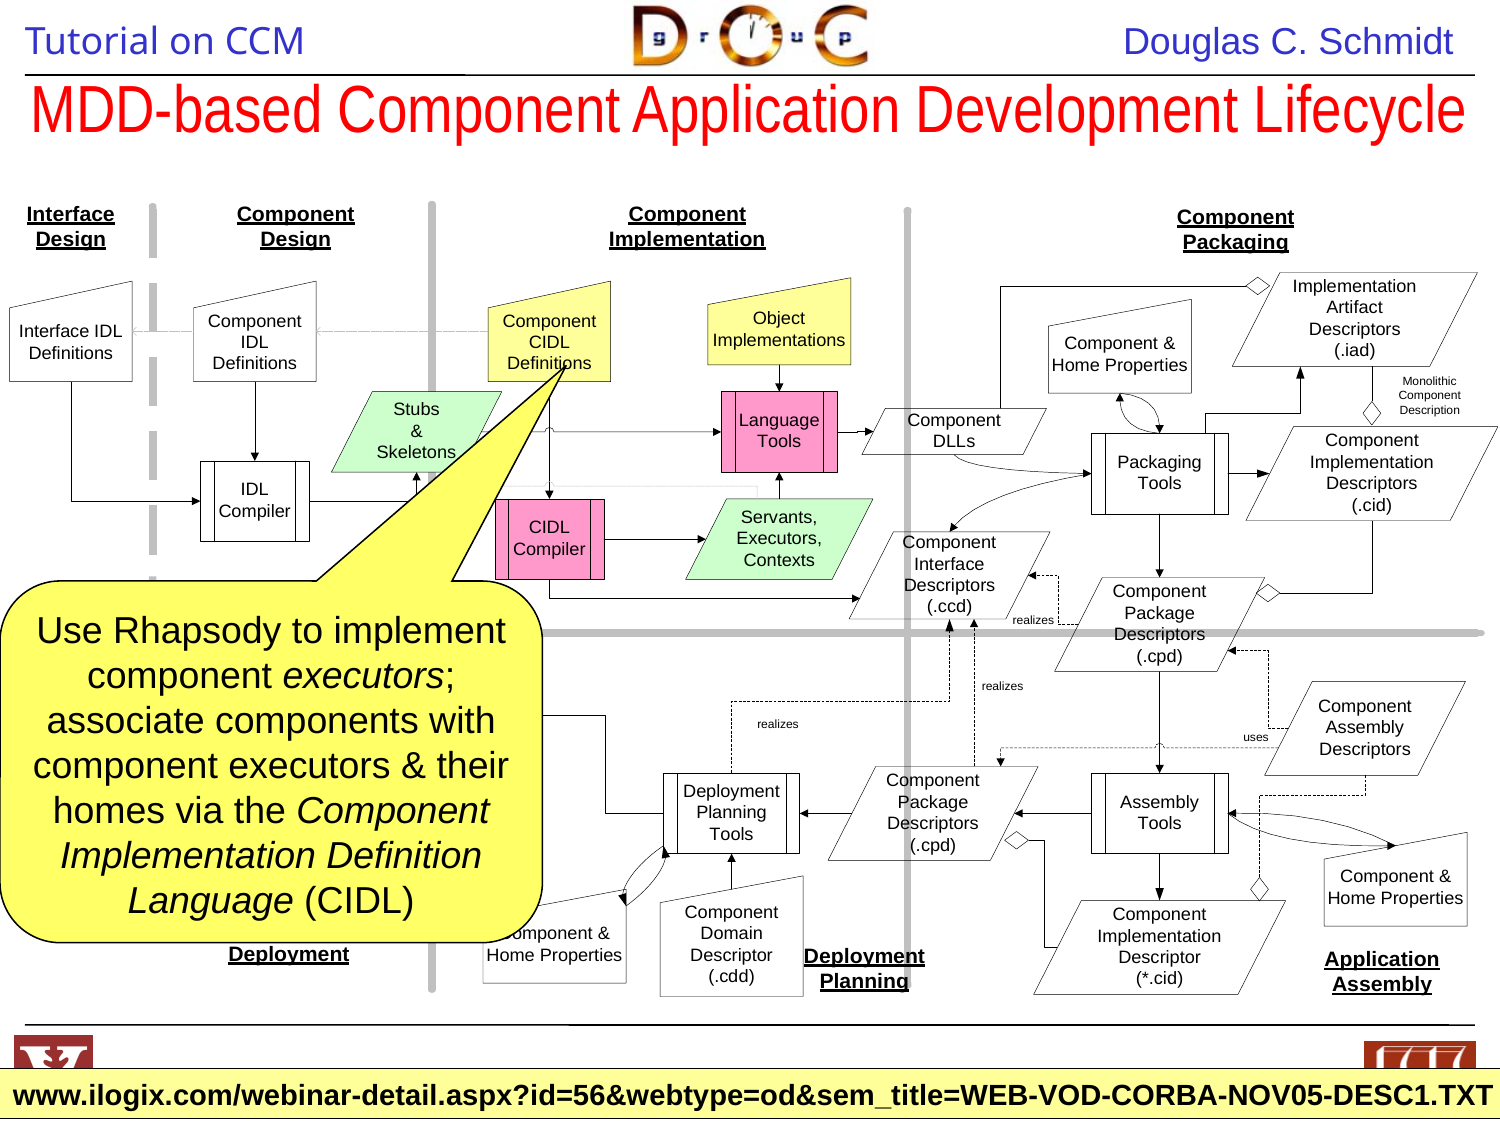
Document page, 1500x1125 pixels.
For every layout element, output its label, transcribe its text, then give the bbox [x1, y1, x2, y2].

picture [14, 1035, 93, 1068]
picture [624, 0, 875, 71]
text_box www.ilogix.com/webinar-detail.aspx?id=56&webtype=od&sem_title=WEB-VOD-CORBA-NOV05-DESC1.TXT [0, 1068, 1500, 1119]
title MDD-based Component Application Development Lifecycle [0, 74, 1500, 138]
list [0, 190, 1500, 1010]
picture [1364, 1041, 1476, 1068]
